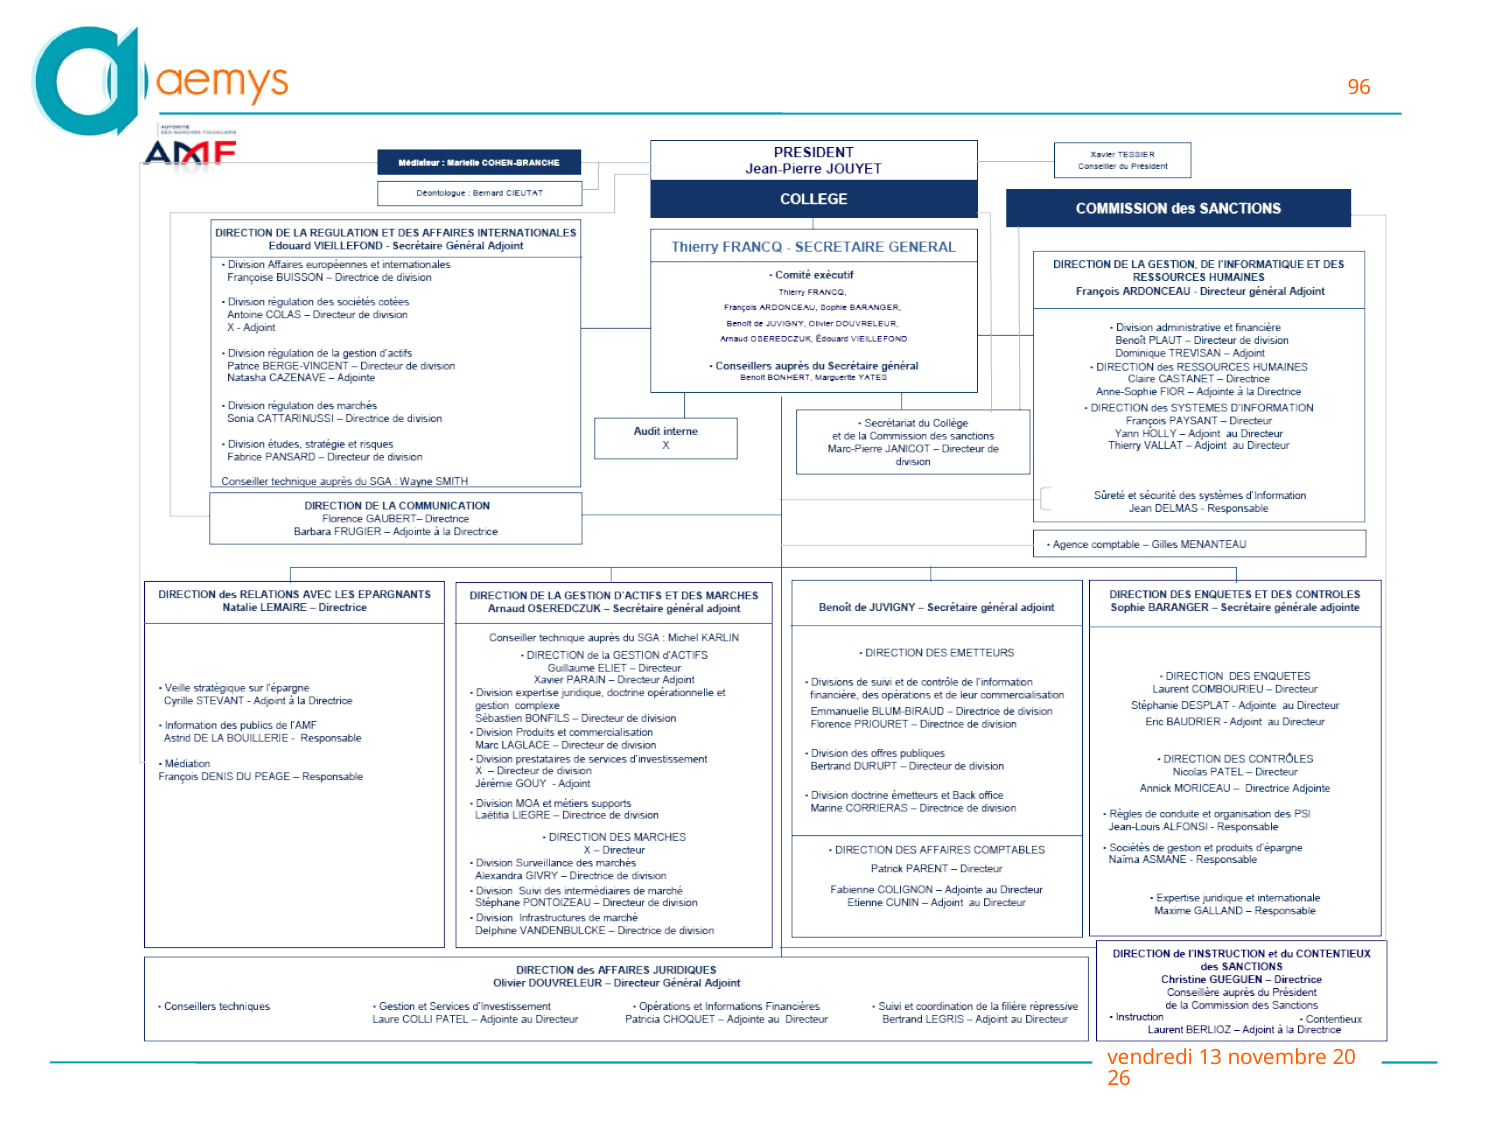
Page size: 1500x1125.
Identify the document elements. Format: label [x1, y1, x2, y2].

picture [29, 24, 1390, 1045]
